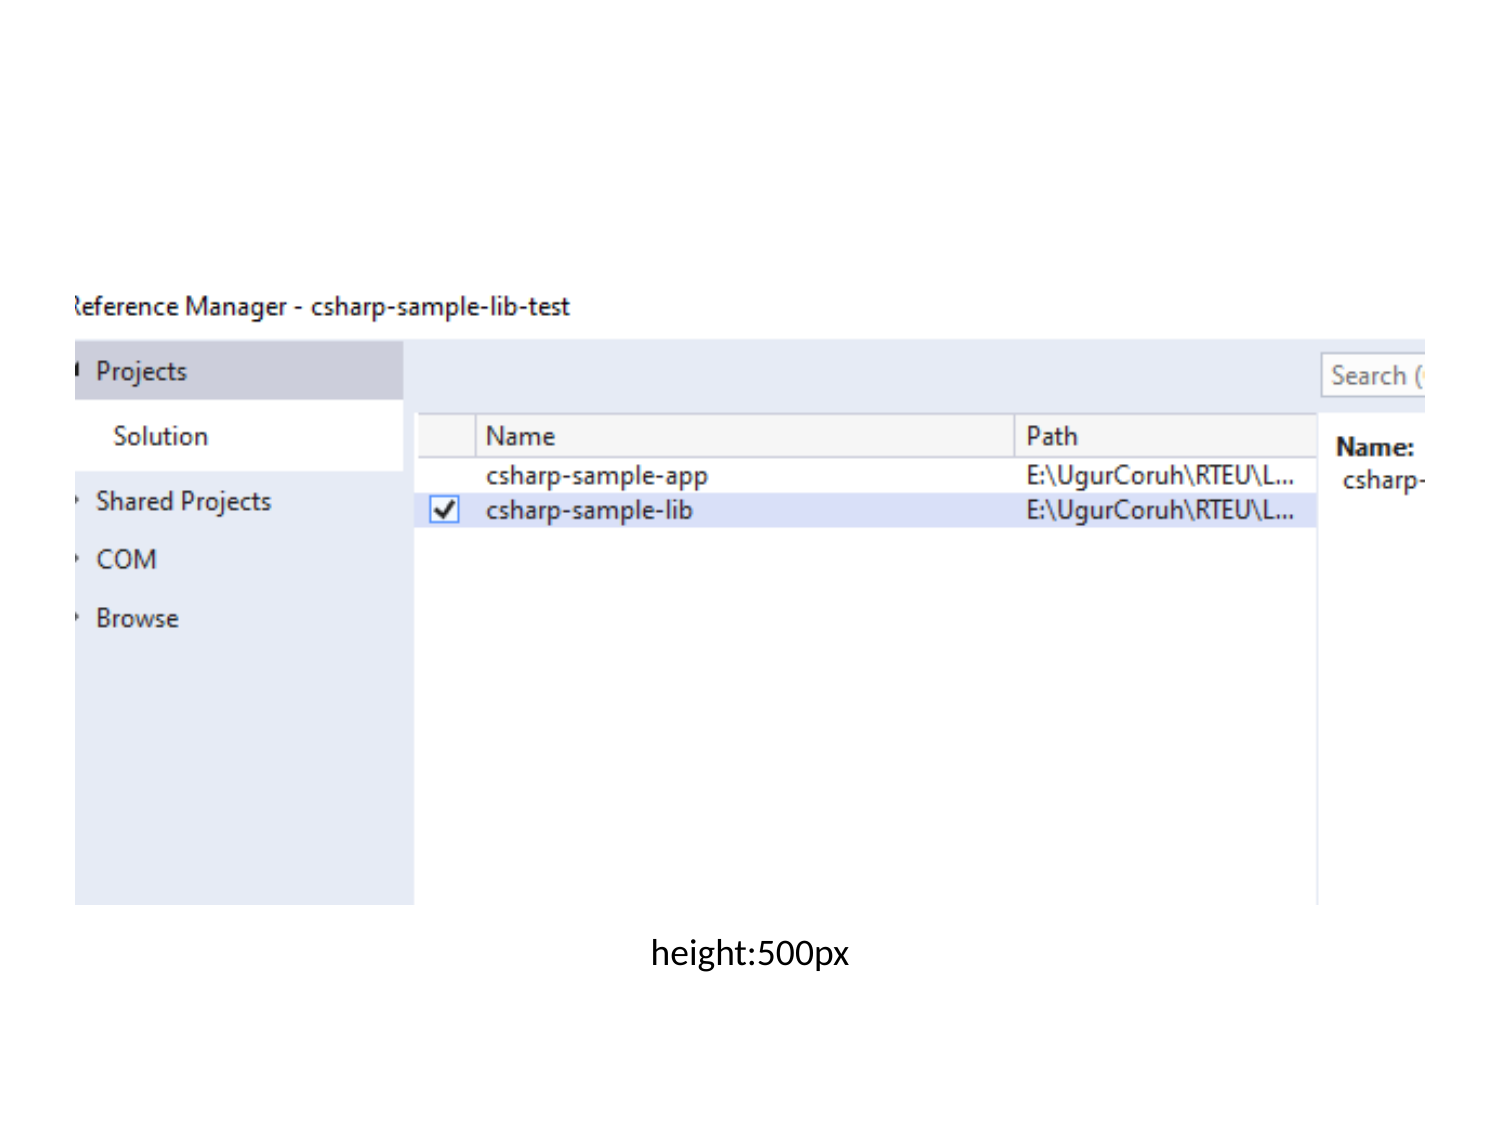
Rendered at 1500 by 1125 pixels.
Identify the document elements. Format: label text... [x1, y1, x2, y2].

text_box height:500px [74, 920, 1425, 1005]
picture [74, 278, 1426, 905]
